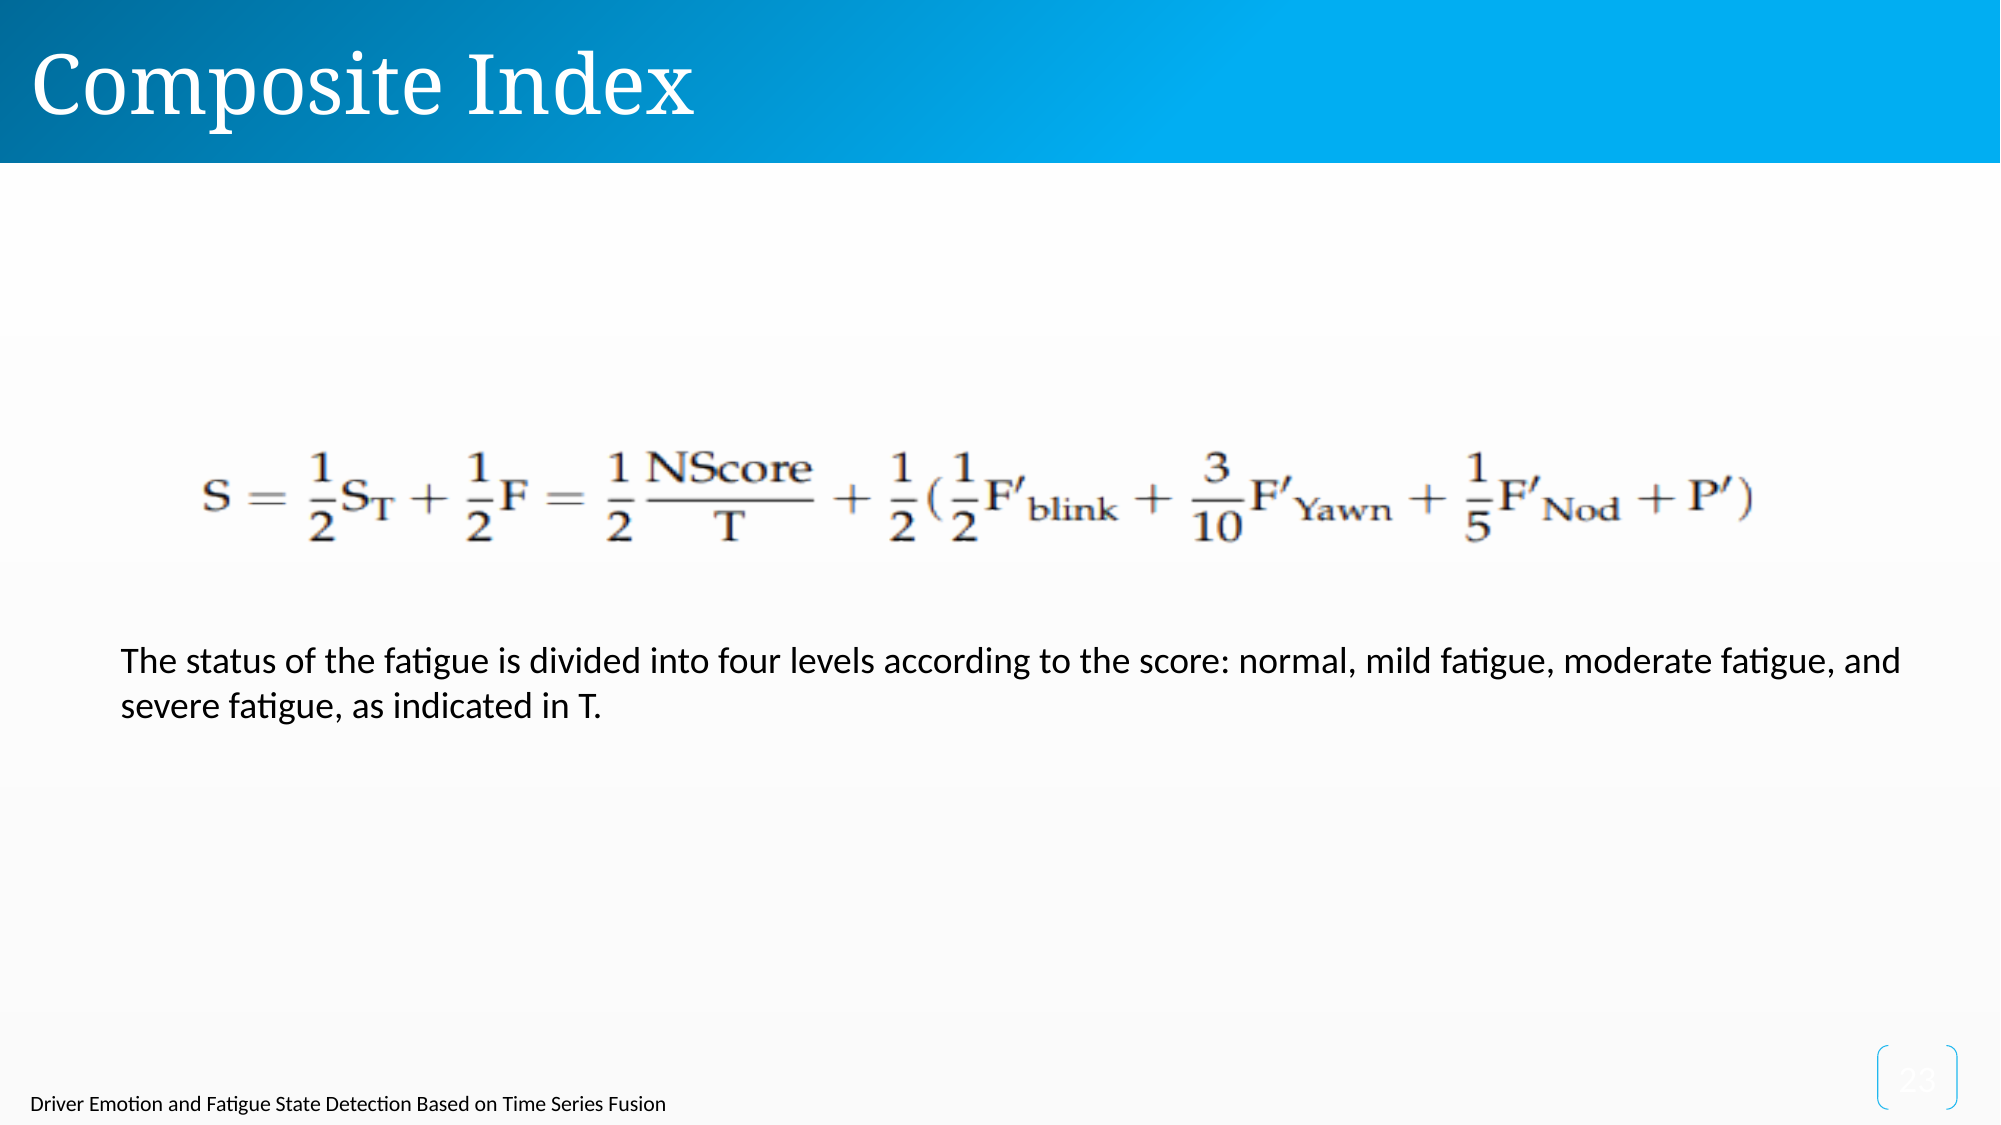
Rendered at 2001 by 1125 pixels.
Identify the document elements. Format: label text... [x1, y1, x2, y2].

picture [105, 431, 1844, 588]
text_box The status of the fatigue is divided into four levels according to the score: normal, mild fatigue, moderate fatigue, and severe fatigue, as indicated in T. [105, 628, 1961, 734]
text_box Composite Index [15, 23, 1709, 139]
text_box 23 [1877, 1044, 1958, 1110]
text_box Driver Emotion and Fatigue State Detection Based on Time Series Fusion [15, 1082, 885, 1123]
text_box [0, 0, 2000, 163]
